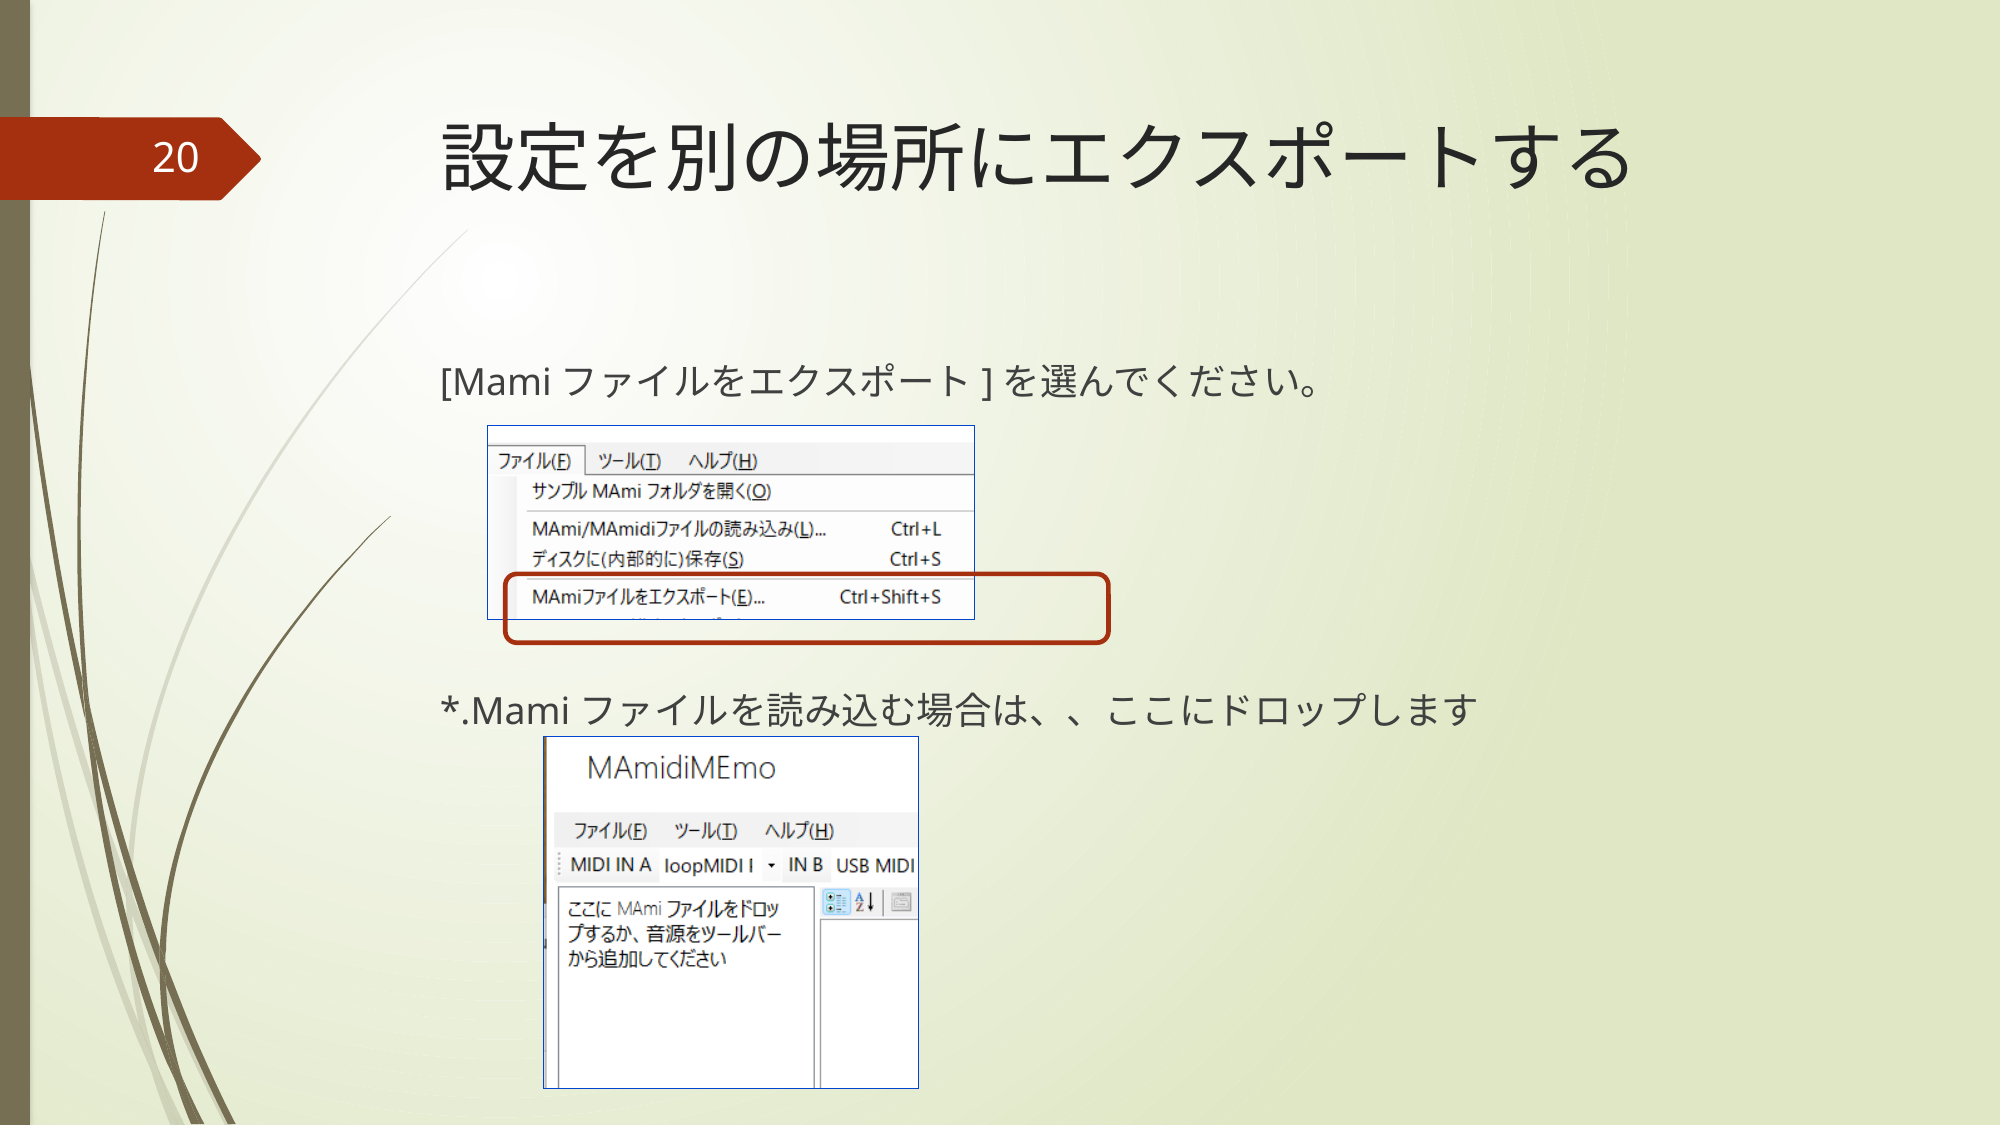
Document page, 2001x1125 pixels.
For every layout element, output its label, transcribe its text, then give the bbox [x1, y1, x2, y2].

slide_number 20 [87, 129, 216, 190]
text_box [505, 573, 1109, 643]
picture [543, 736, 919, 1089]
list [Mamiファイルをエクスポート]を選んでください。 *.Mamiファイルを読み込む場合は、、ここにドロップします [424, 350, 1888, 970]
title 設定を別の場所にエクスポートする [425, 102, 1888, 313]
picture [487, 425, 976, 620]
